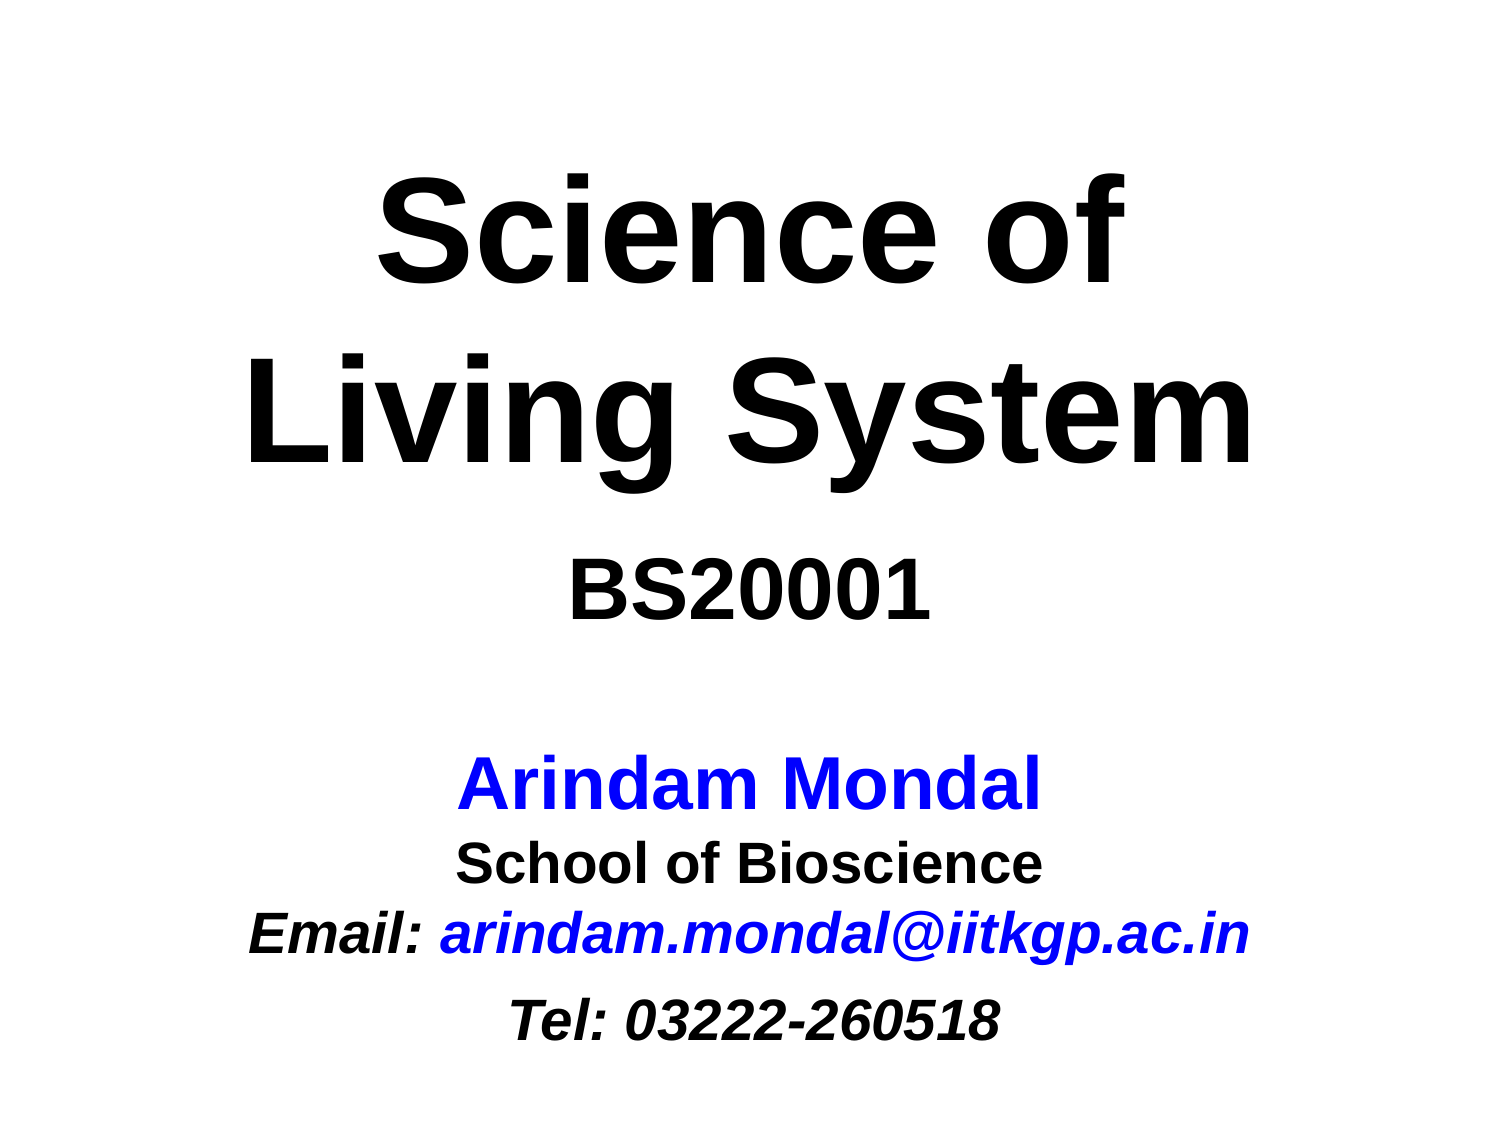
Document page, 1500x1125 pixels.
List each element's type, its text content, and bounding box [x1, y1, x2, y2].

text_box Arindam Mondal School of Bioscience Email: arindam.mondal@iitkgp.ac.in [206, 727, 1294, 1042]
text_box Tel: 03222-260518 [492, 975, 1018, 1060]
text_box Science of Living System [118, 124, 1382, 500]
text_box BS20001 [552, 524, 948, 645]
